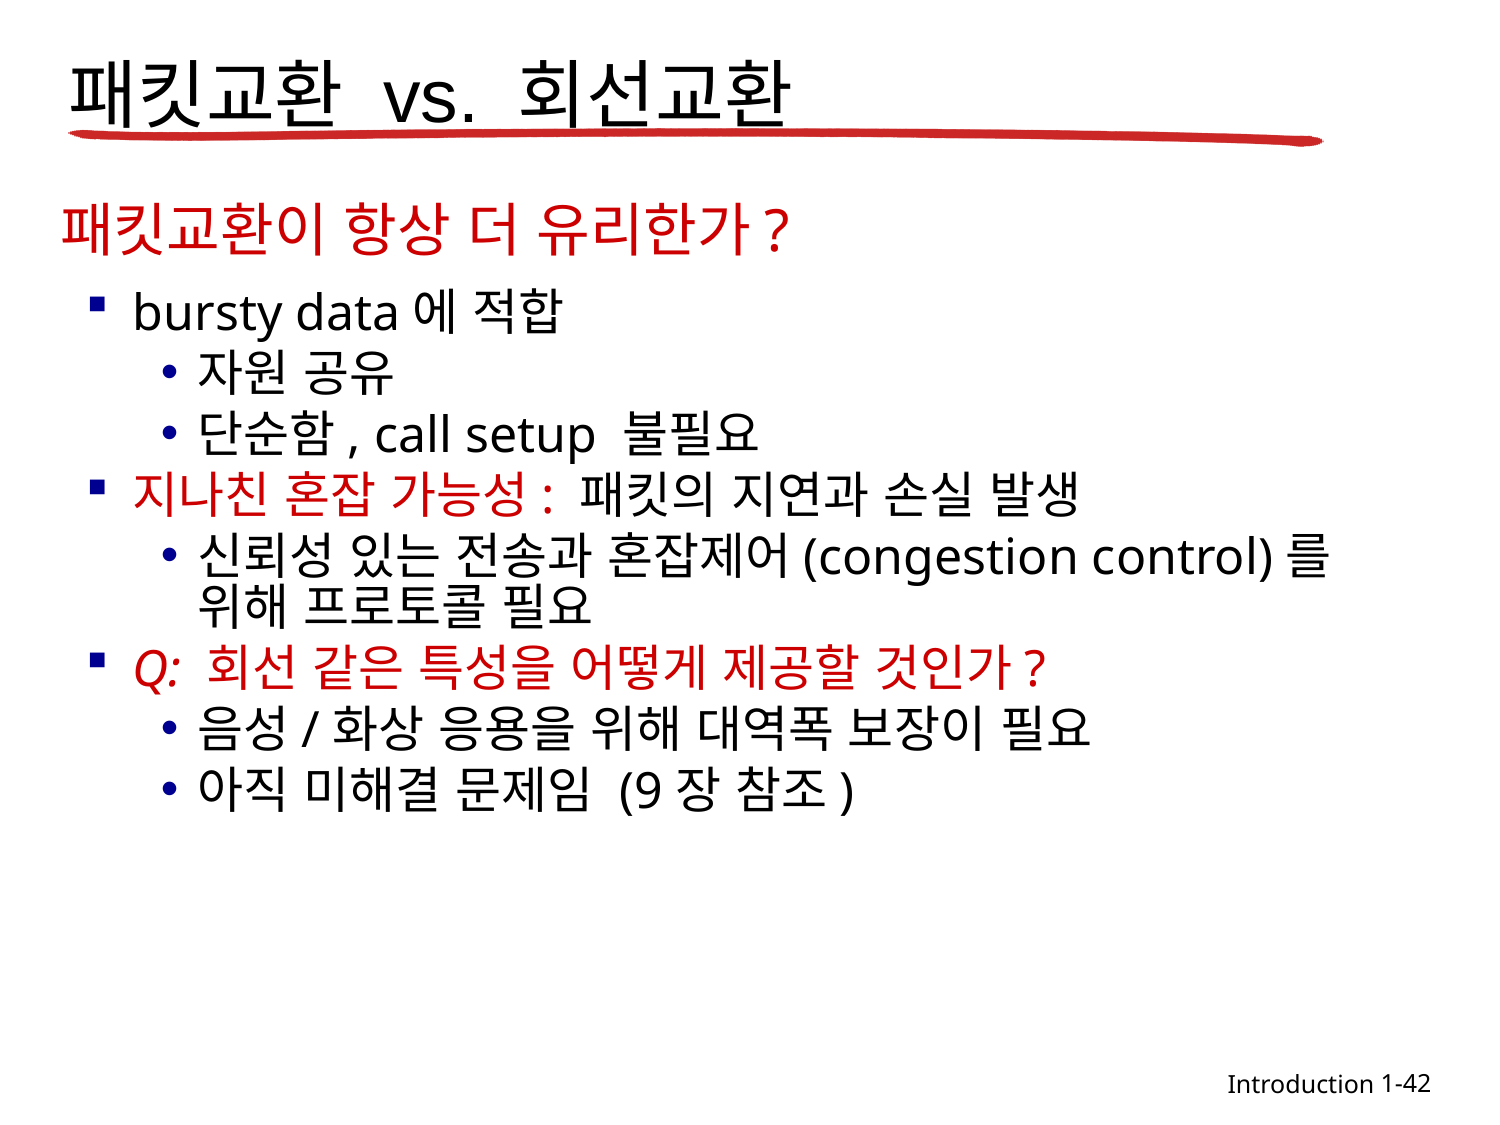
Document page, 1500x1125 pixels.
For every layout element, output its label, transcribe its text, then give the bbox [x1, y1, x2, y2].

text_box 패킷교환 vs. 회선교환 [53, 29, 1366, 156]
footer Introduction [914, 1060, 1391, 1109]
list 패킷교환이 항상 더 유리한가? [44, 196, 1296, 297]
slide_number 1-42 [1365, 1059, 1477, 1106]
list bursty data에 적합 자원 공유 단순함, call setup 불필요 지나친 혼잡 가능성: 패킷의 지연과 손실 발생 신뢰성 있는 전송과 혼잡제어(congestion control)를 위해 프로토콜 필요 Q: 회선 같은 특성을 어떻게 제공할 것인가? 음성/화상 응용을 위해 대역폭 보장이 필요 아직 미해결 문제임 (9장 참조) [70, 282, 1416, 1046]
picture [62, 123, 1338, 153]
